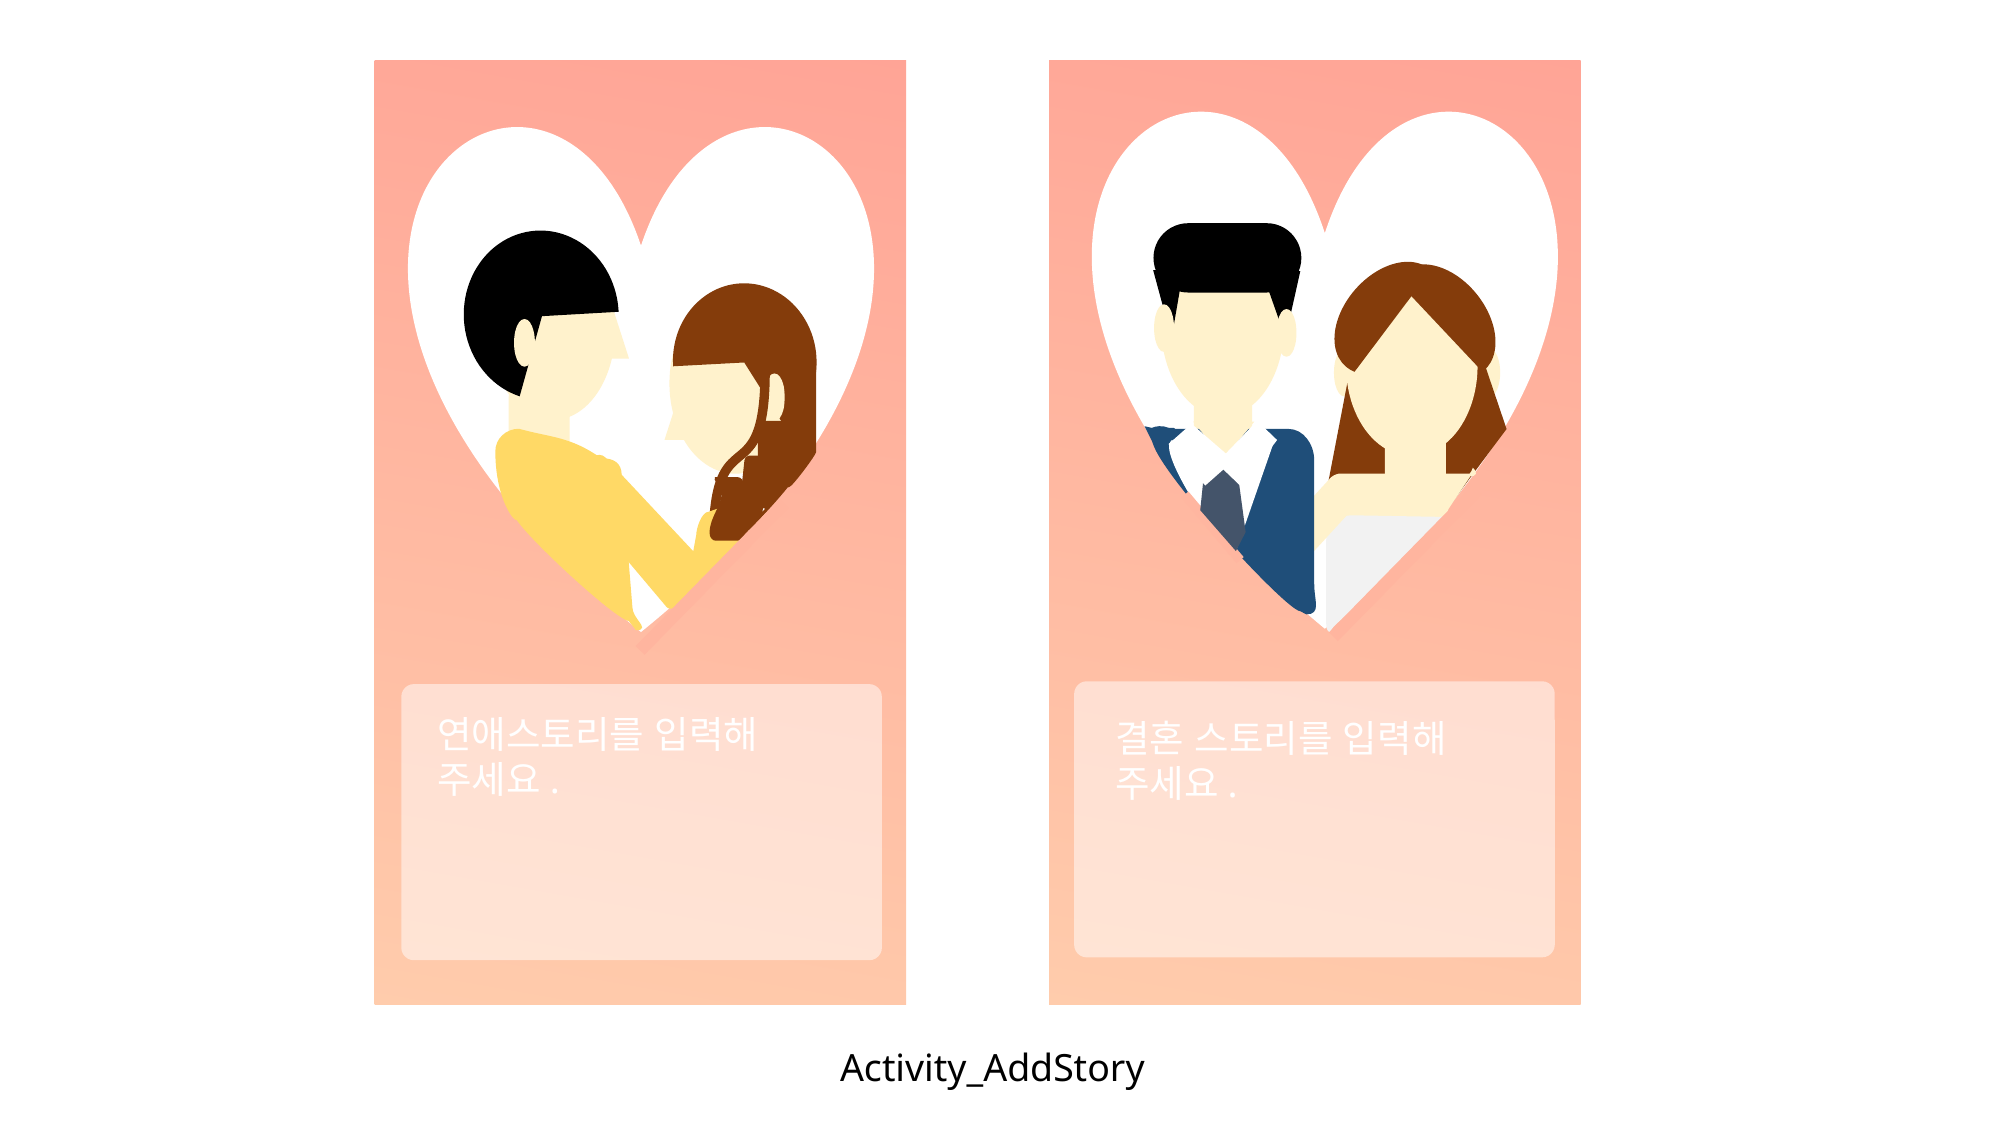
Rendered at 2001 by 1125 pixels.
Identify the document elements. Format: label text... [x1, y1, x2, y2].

text_box [400, 683, 883, 962]
text_box [1048, 59, 1582, 1006]
text_box [1073, 680, 1556, 959]
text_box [1094, 106, 1556, 637]
text_box 연애스토리를 입력해 주세요. [422, 703, 849, 809]
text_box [410, 121, 872, 651]
text_box [374, 59, 907, 1006]
text_box 결혼 스토리를 입력해 주세요. [1100, 707, 1527, 813]
text_box Activity_AddStory [825, 1036, 1160, 1097]
